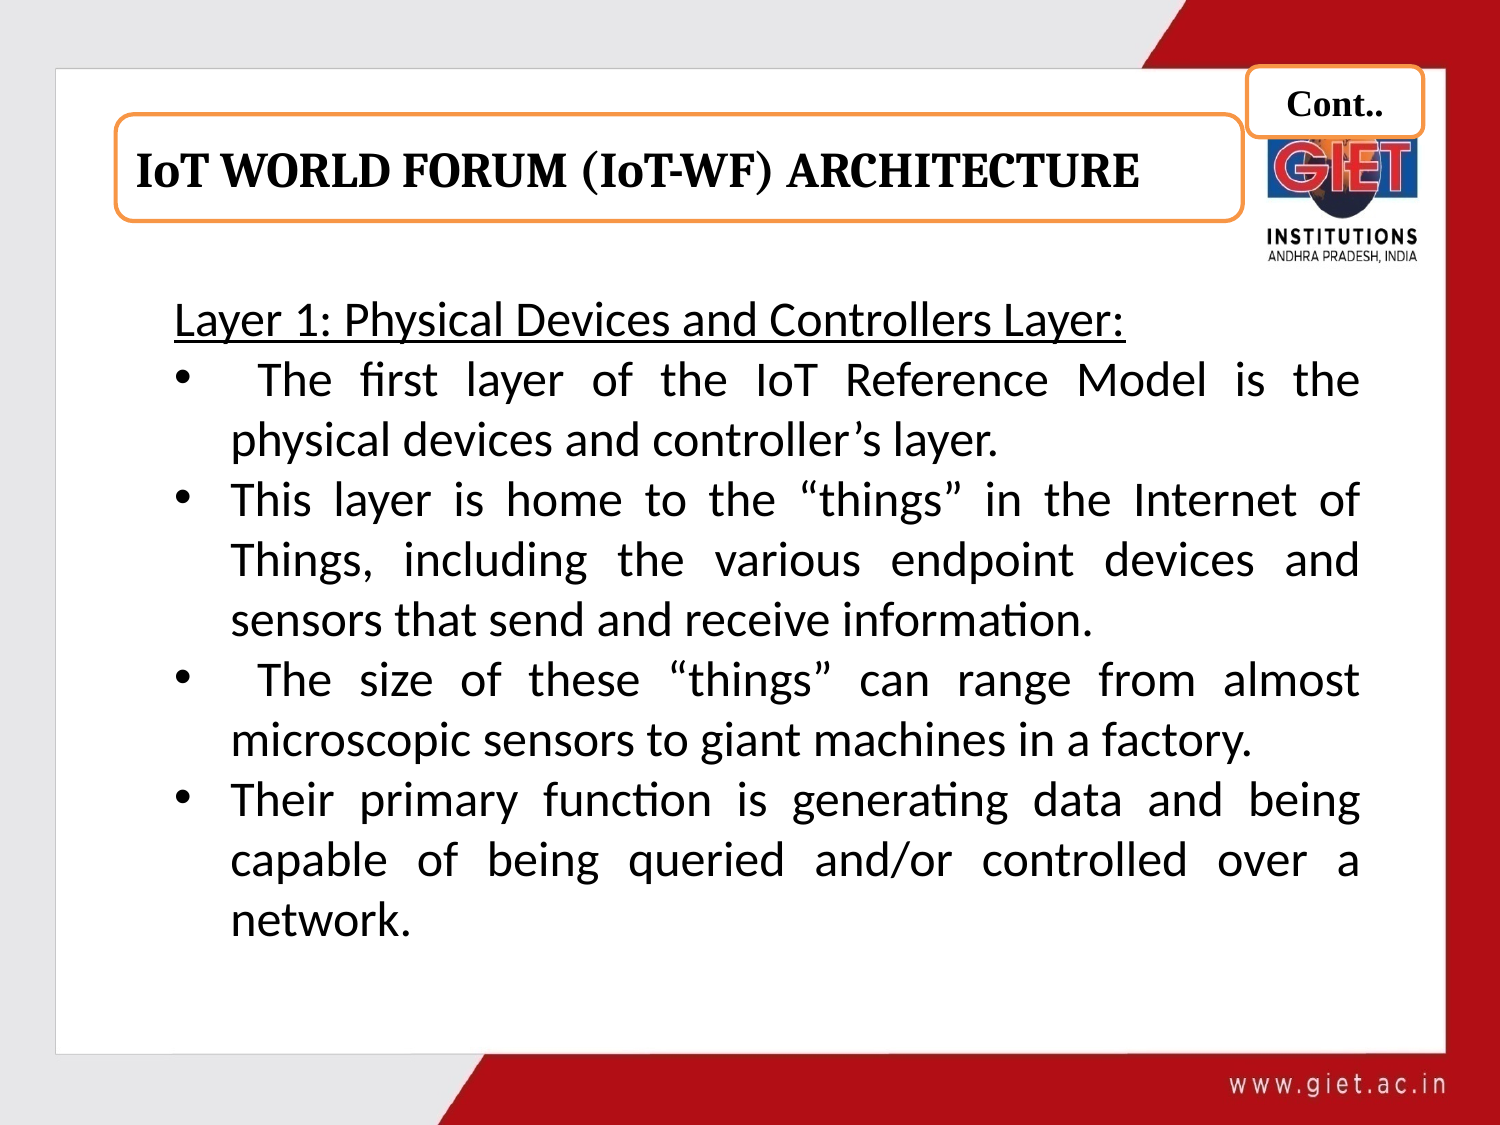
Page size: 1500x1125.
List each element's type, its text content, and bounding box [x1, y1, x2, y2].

text_box Layer 1: Physical Devices and Controllers Layer: The first layer of the IoT Reference Model is the physical devices and controller’s layer. This layer is home to the “things” in the Internet of Things, including the various endpoint devices and sensors that send and receive information. The size of these “things” can range from almost microscopic sensors to giant machines in a factory. Their primary function is generating data and being capable of being queried and/or controlled over a network. [159, 278, 1376, 1125]
text_box IoT WORLD FORUM (IoT-WF) ARCHITECTURE [113, 112, 1245, 224]
picture [0, 0, 1500, 1125]
text_box Cont.. [1244, 64, 1426, 140]
